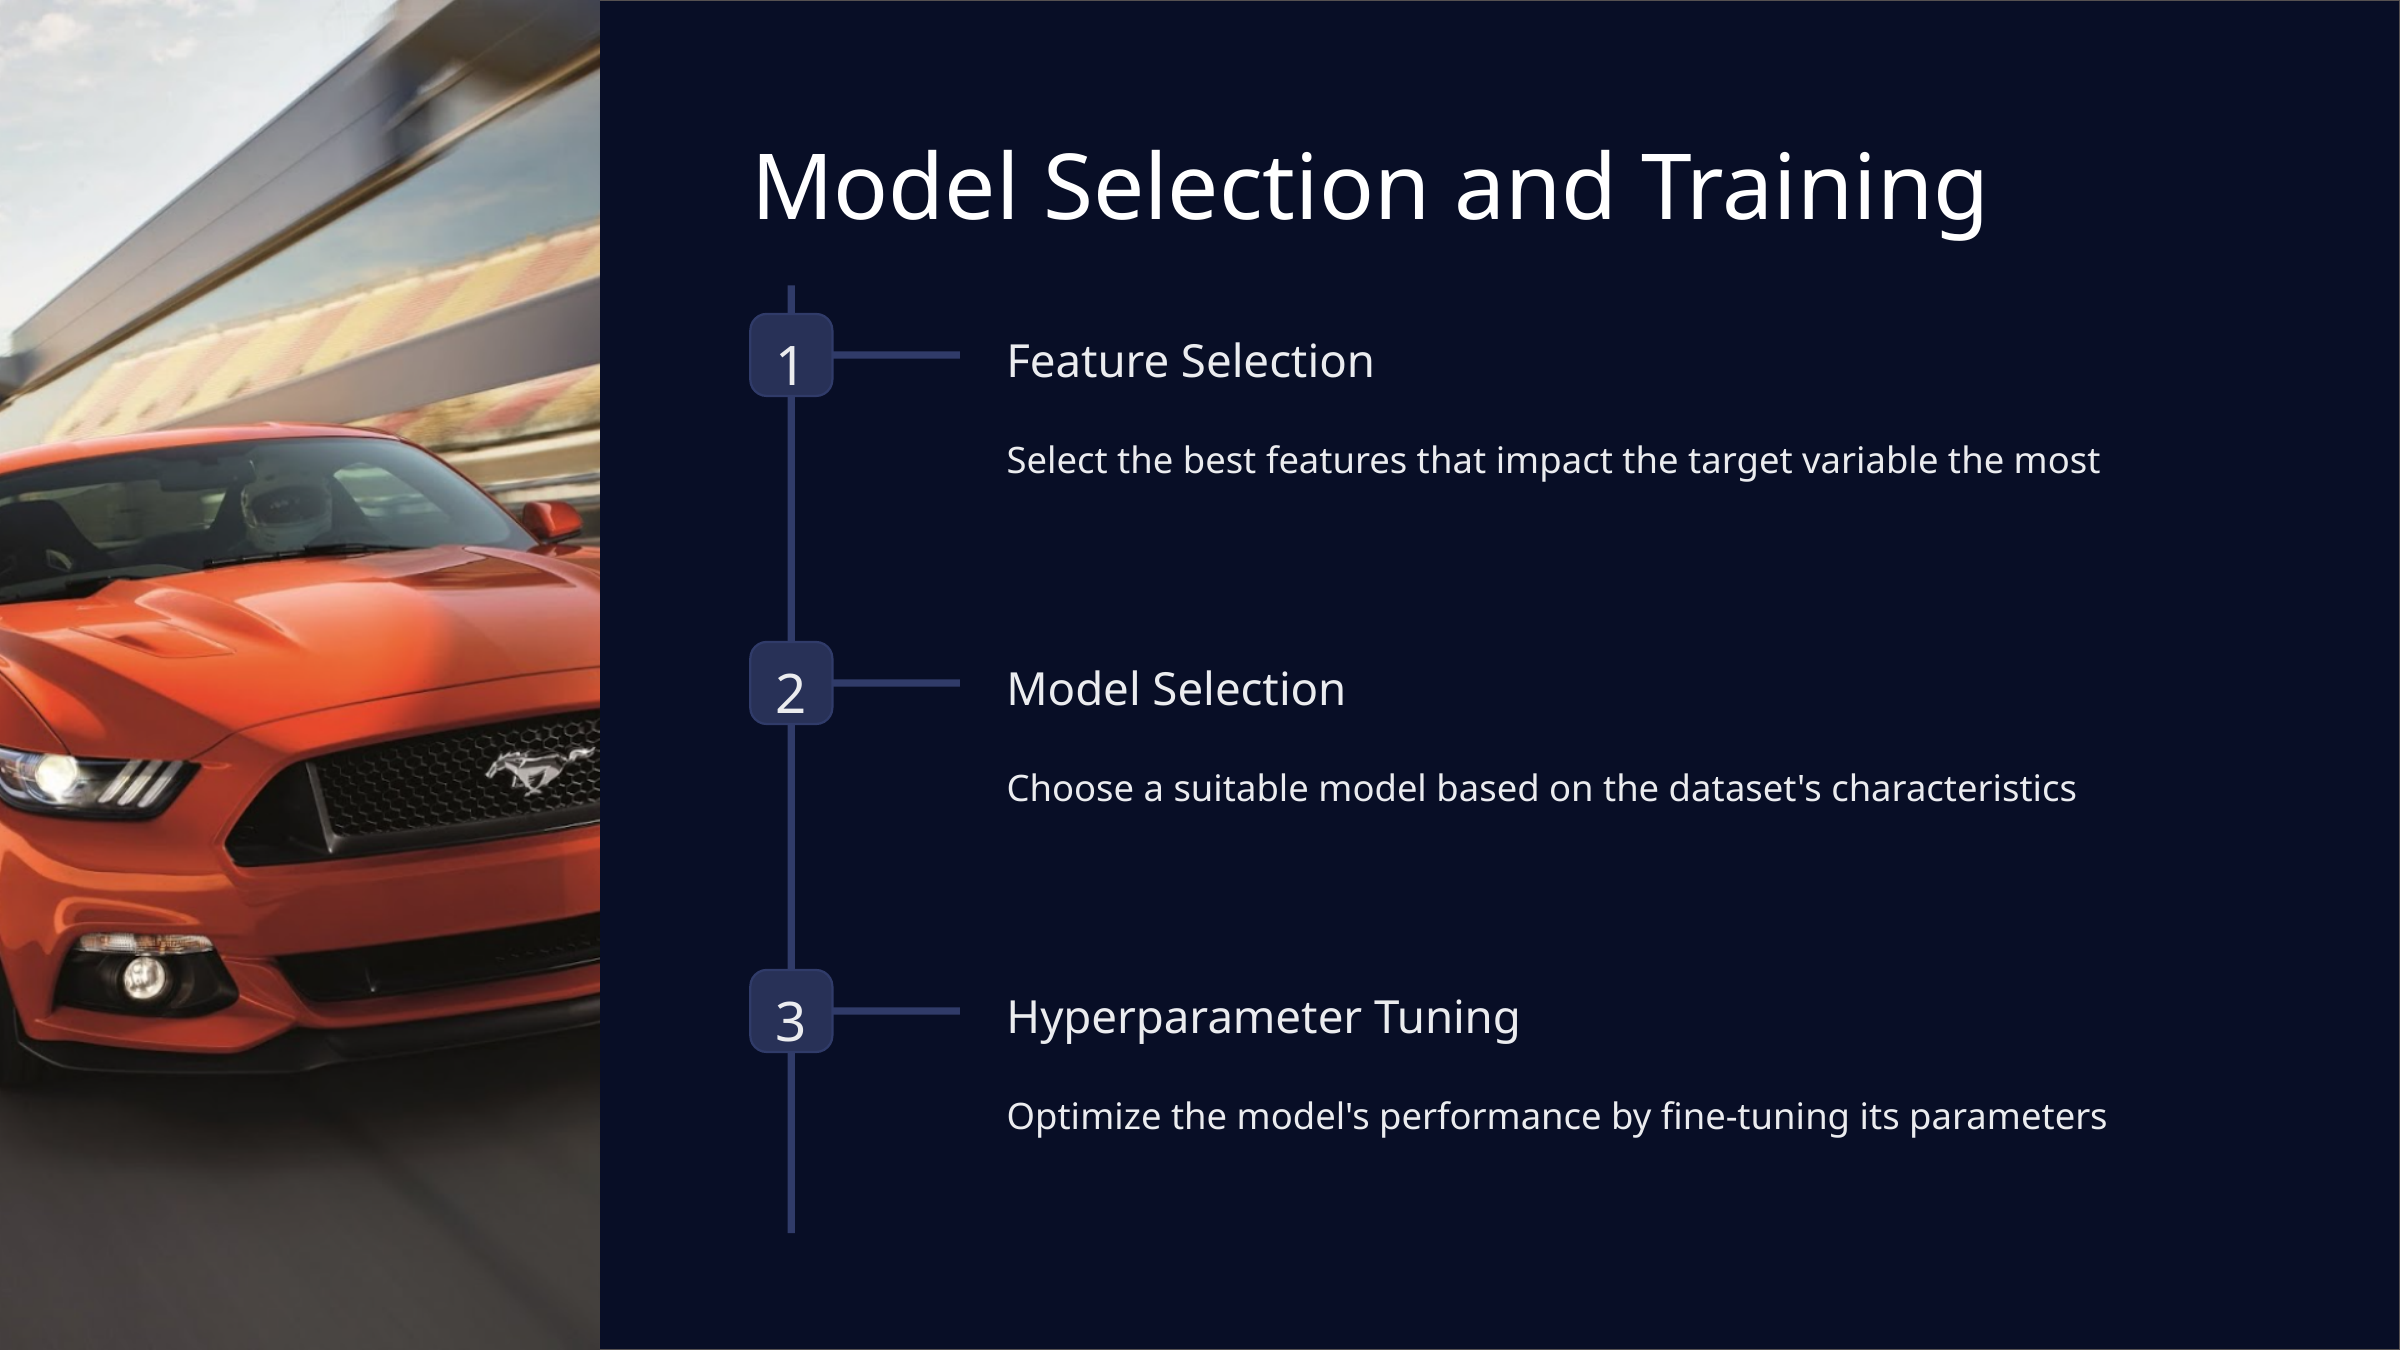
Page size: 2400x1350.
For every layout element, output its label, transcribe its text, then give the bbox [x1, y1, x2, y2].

text_box Model Selection [991, 649, 1357, 707]
picture [0, 0, 600, 1350]
text_box Feature Selection [991, 321, 1367, 379]
text_box Hyperparameter Tuning [991, 977, 1523, 1035]
text_box 2 [774, 648, 809, 718]
text_box [833, 1007, 960, 1015]
text_box [750, 969, 833, 1053]
text_box [787, 396, 795, 641]
text_box Select the best features that impact the target variable the most [991, 415, 2264, 474]
text_box 3 [776, 976, 807, 1046]
text_box [787, 1053, 795, 1234]
text_box [750, 313, 833, 396]
text_box Choose a suitable model based on the dataset's characteristics [991, 743, 2264, 802]
text_box [833, 351, 960, 359]
text_box 1 [778, 320, 804, 390]
text_box [833, 679, 960, 687]
text_box [600, 0, 2400, 1350]
text_box Optimize the model's performance by fine-tuning its parameters [991, 1071, 2264, 1130]
text_box [787, 725, 795, 969]
text_box Model Selection and Training [736, 116, 2007, 231]
text_box [787, 285, 795, 313]
text_box [750, 641, 833, 725]
